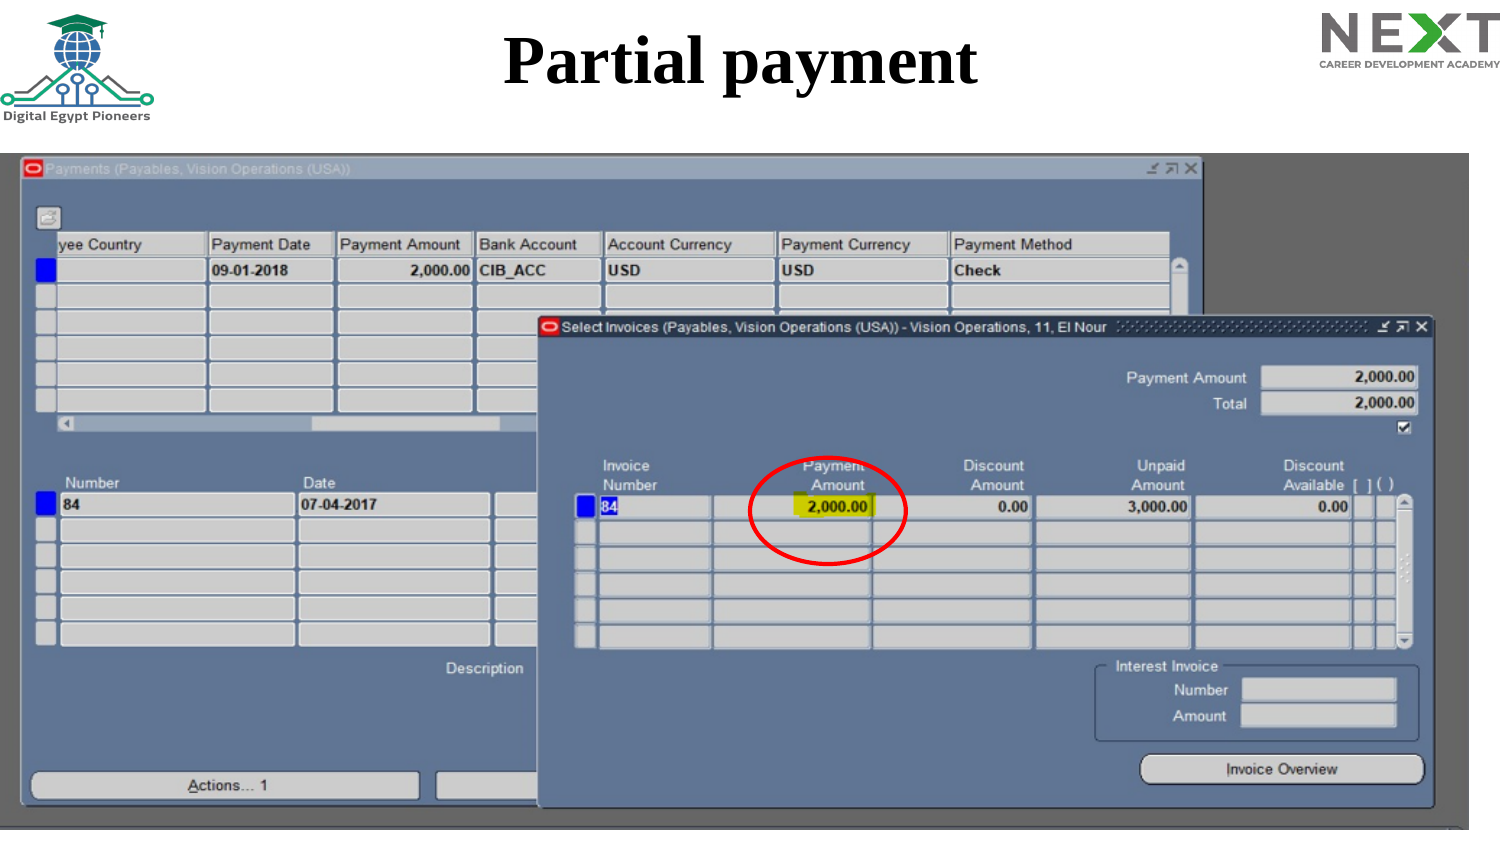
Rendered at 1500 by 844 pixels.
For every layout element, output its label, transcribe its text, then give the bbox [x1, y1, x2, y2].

picture [1315, 13, 1500, 71]
picture [0, 153, 1469, 830]
picture [0, 11, 155, 129]
text_box Partial payment [281, 0, 1219, 116]
